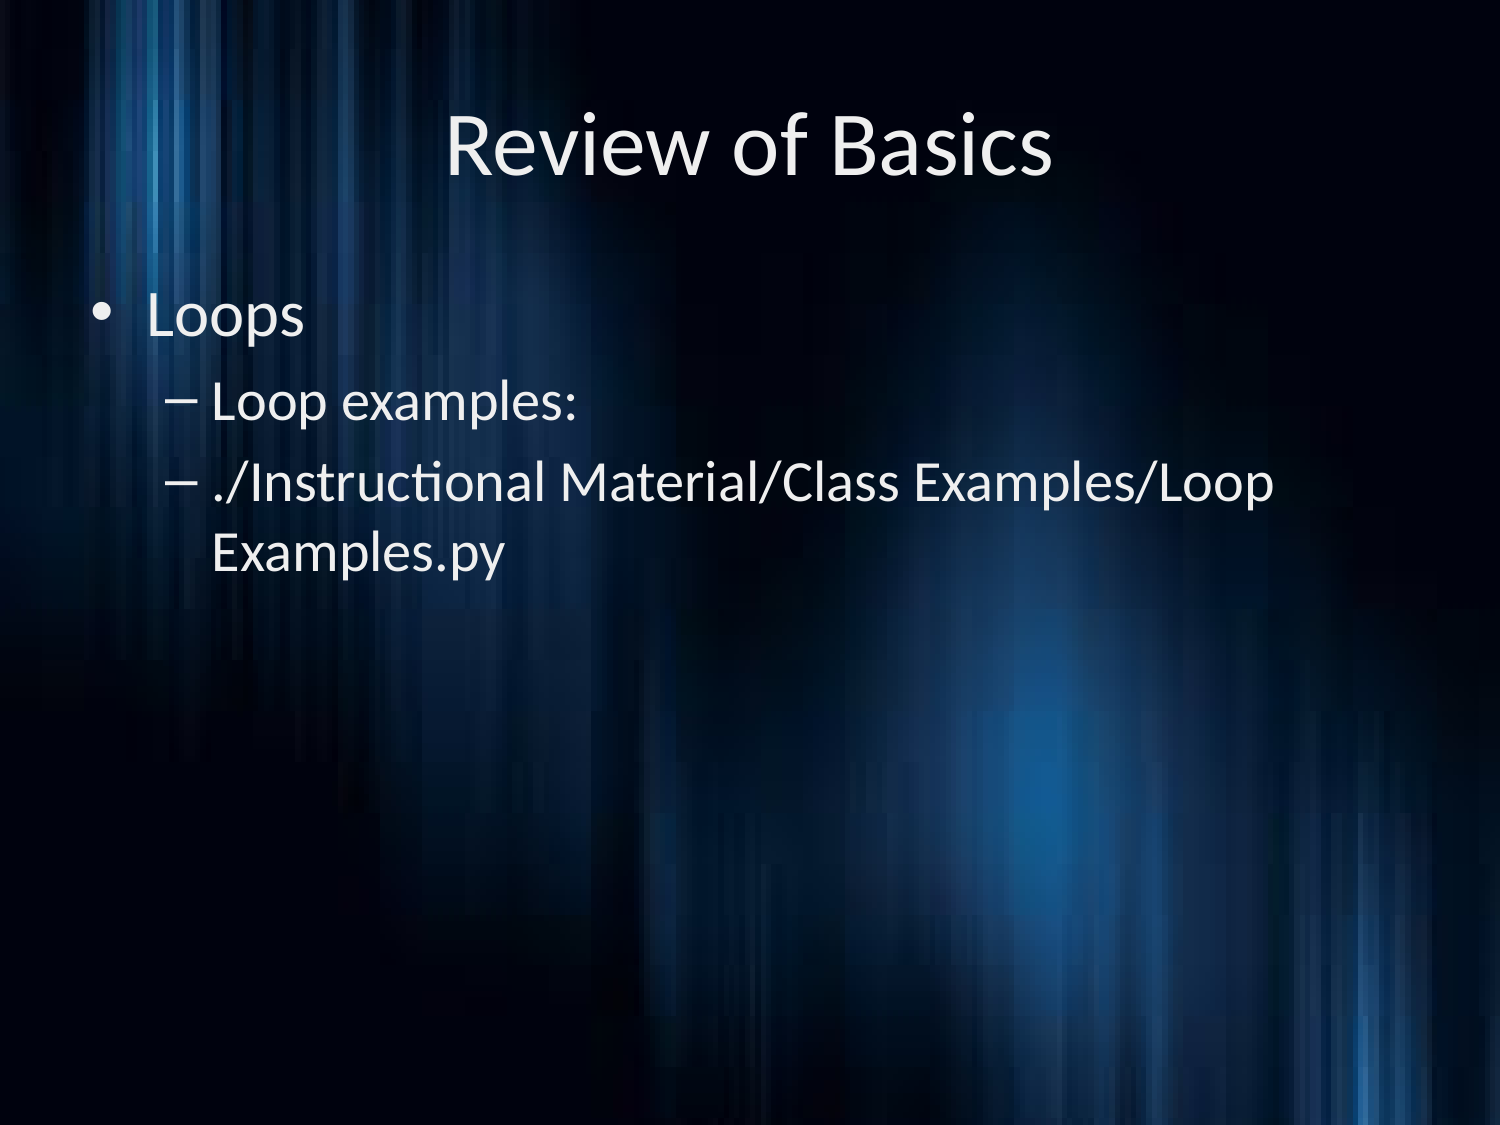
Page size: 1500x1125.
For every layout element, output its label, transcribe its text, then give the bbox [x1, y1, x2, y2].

picture [0, 0, 1500, 1125]
list Loops Loop examples: ./Instructional Material/Class Examples/Loop Examples.py [75, 262, 1425, 1005]
title Review of Basics [75, 45, 1425, 233]
